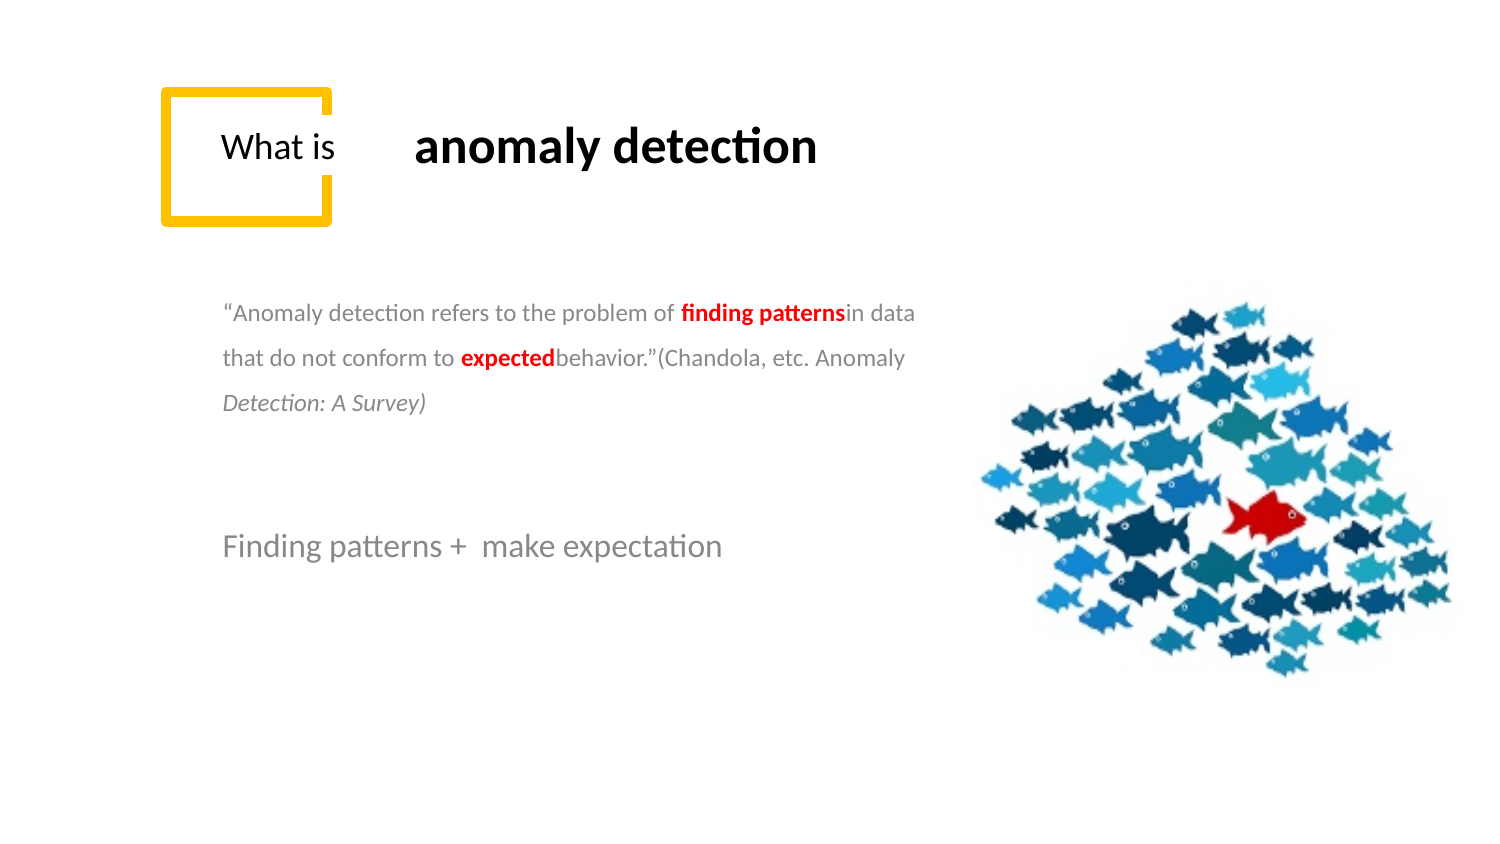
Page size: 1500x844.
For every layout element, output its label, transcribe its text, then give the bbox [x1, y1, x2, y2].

text_box “Anomaly detection refers to the problem of finding patternsin data that do not conform to expectedbehavior.”(Chandola, etc. Anomaly Detection: A Survey) Finding patterns + make expectation [222, 301, 922, 572]
text_box anomaly detection [414, 121, 820, 181]
text_box [165, 91, 328, 222]
picture [972, 282, 1487, 687]
text_box What is [174, 114, 382, 176]
